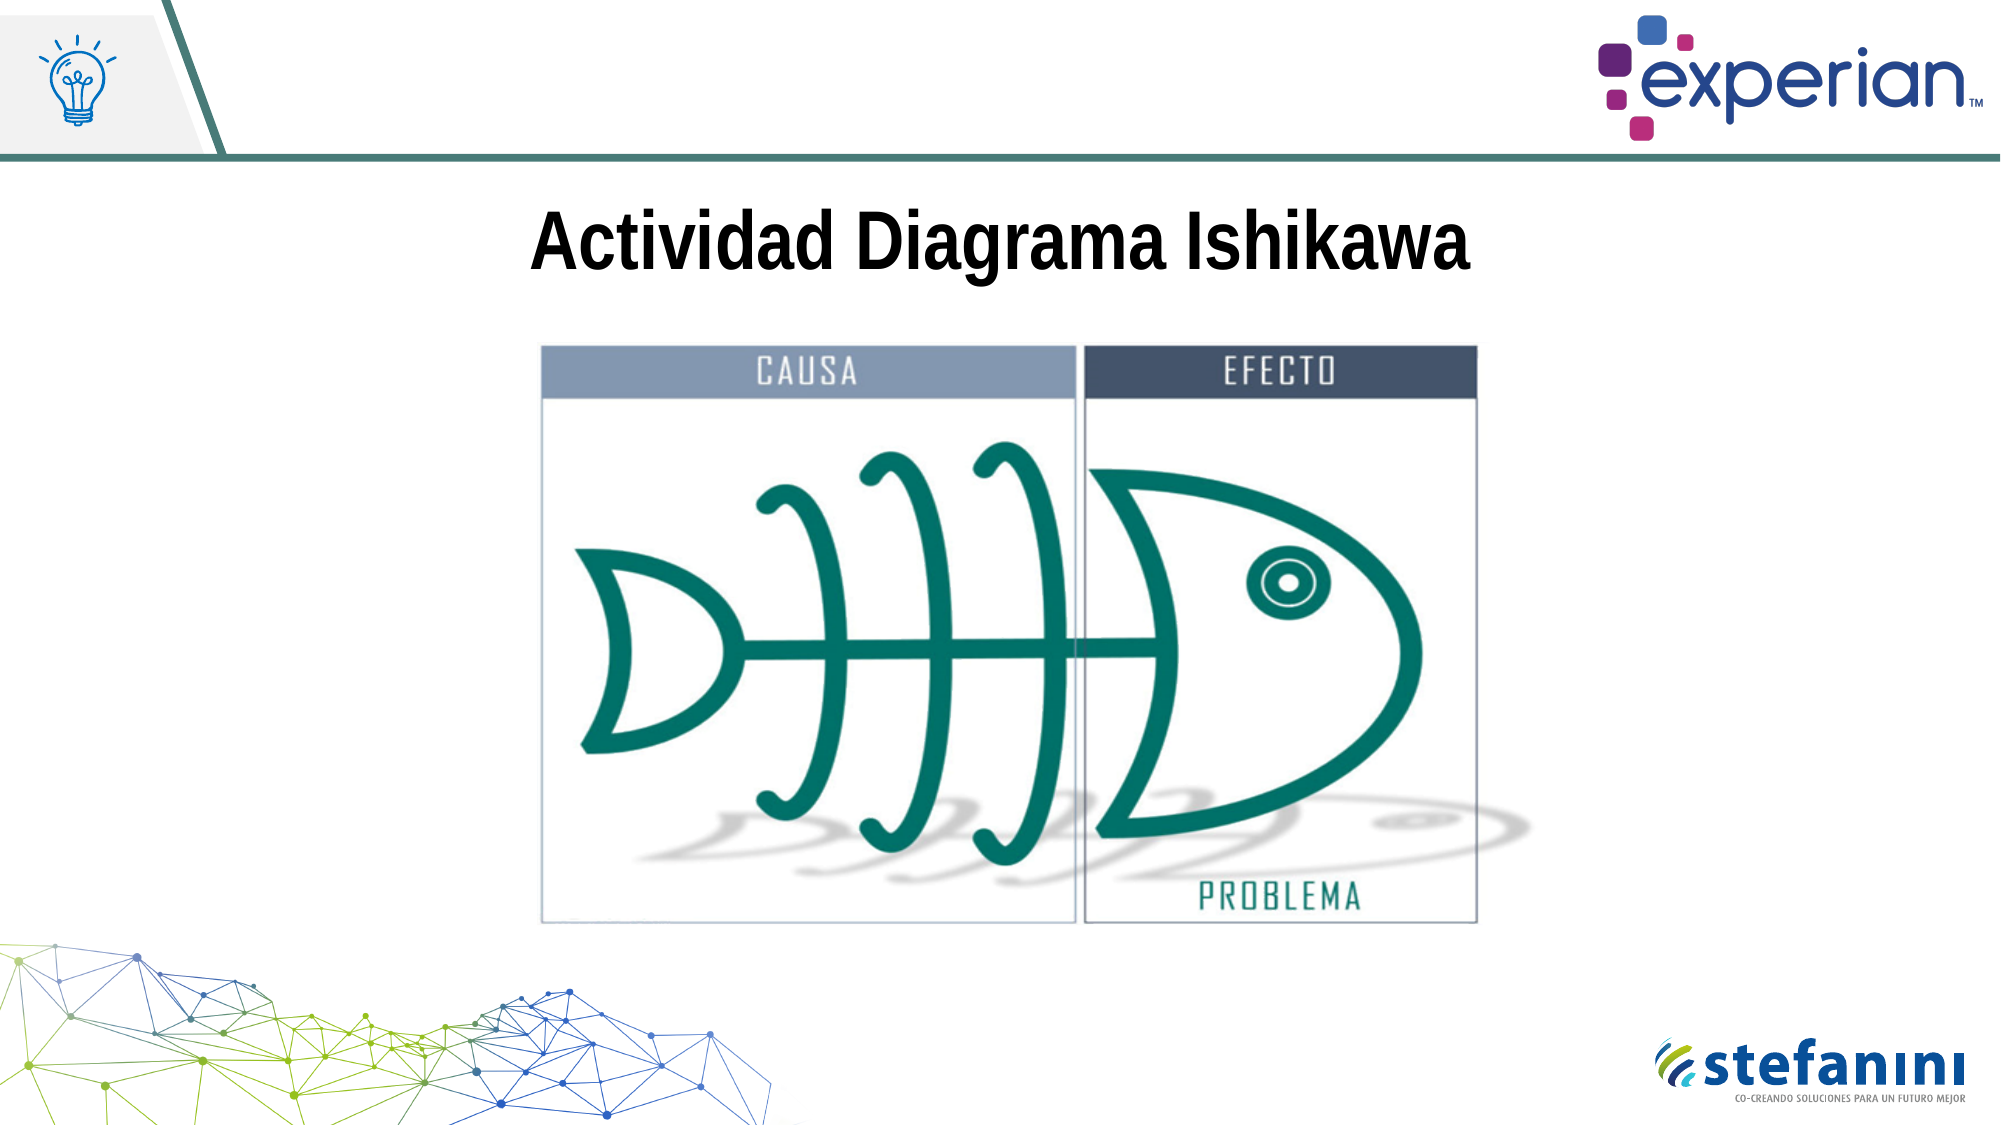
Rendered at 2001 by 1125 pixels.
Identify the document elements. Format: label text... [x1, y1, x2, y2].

list Actividad Diagrama Ishikawa [40, 190, 1960, 320]
picture [0, 342, 1548, 1125]
picture [1596, 13, 1985, 143]
